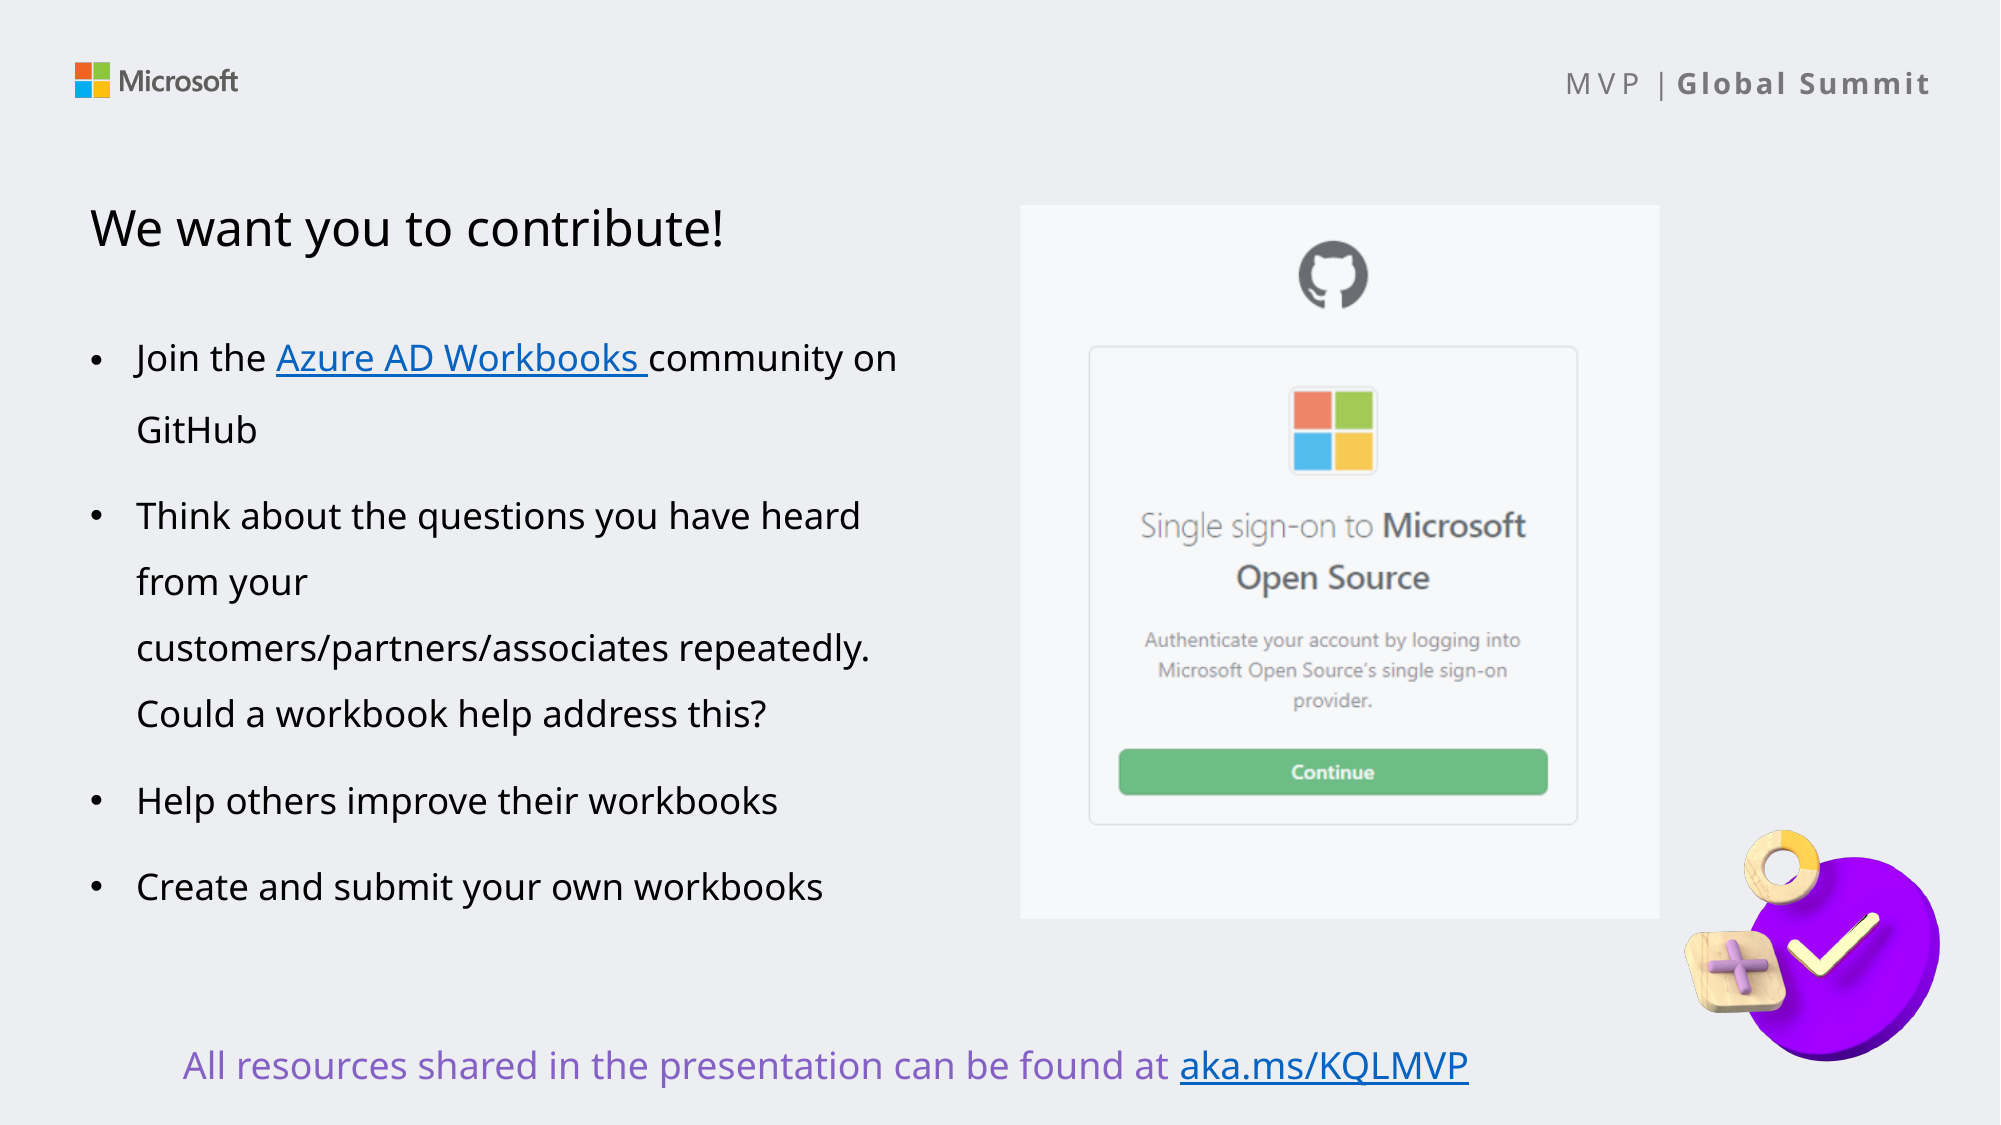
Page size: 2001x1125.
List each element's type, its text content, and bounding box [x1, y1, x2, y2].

title We want you to contribute! [75, 184, 916, 278]
text_box All resources shared in the presentation can be found at aka.ms/KQLMVP [136, 1034, 1516, 1101]
list Join the Azure AD Workbooks community on GitHub​ Think about the questions you have heard from your customers/partners/associates repeatedly. Could a workbook help address this?​ Help others improve their workbooks​ Create and submit your own workbooks​ [75, 302, 937, 920]
picture [0, 0, 2000, 1125]
